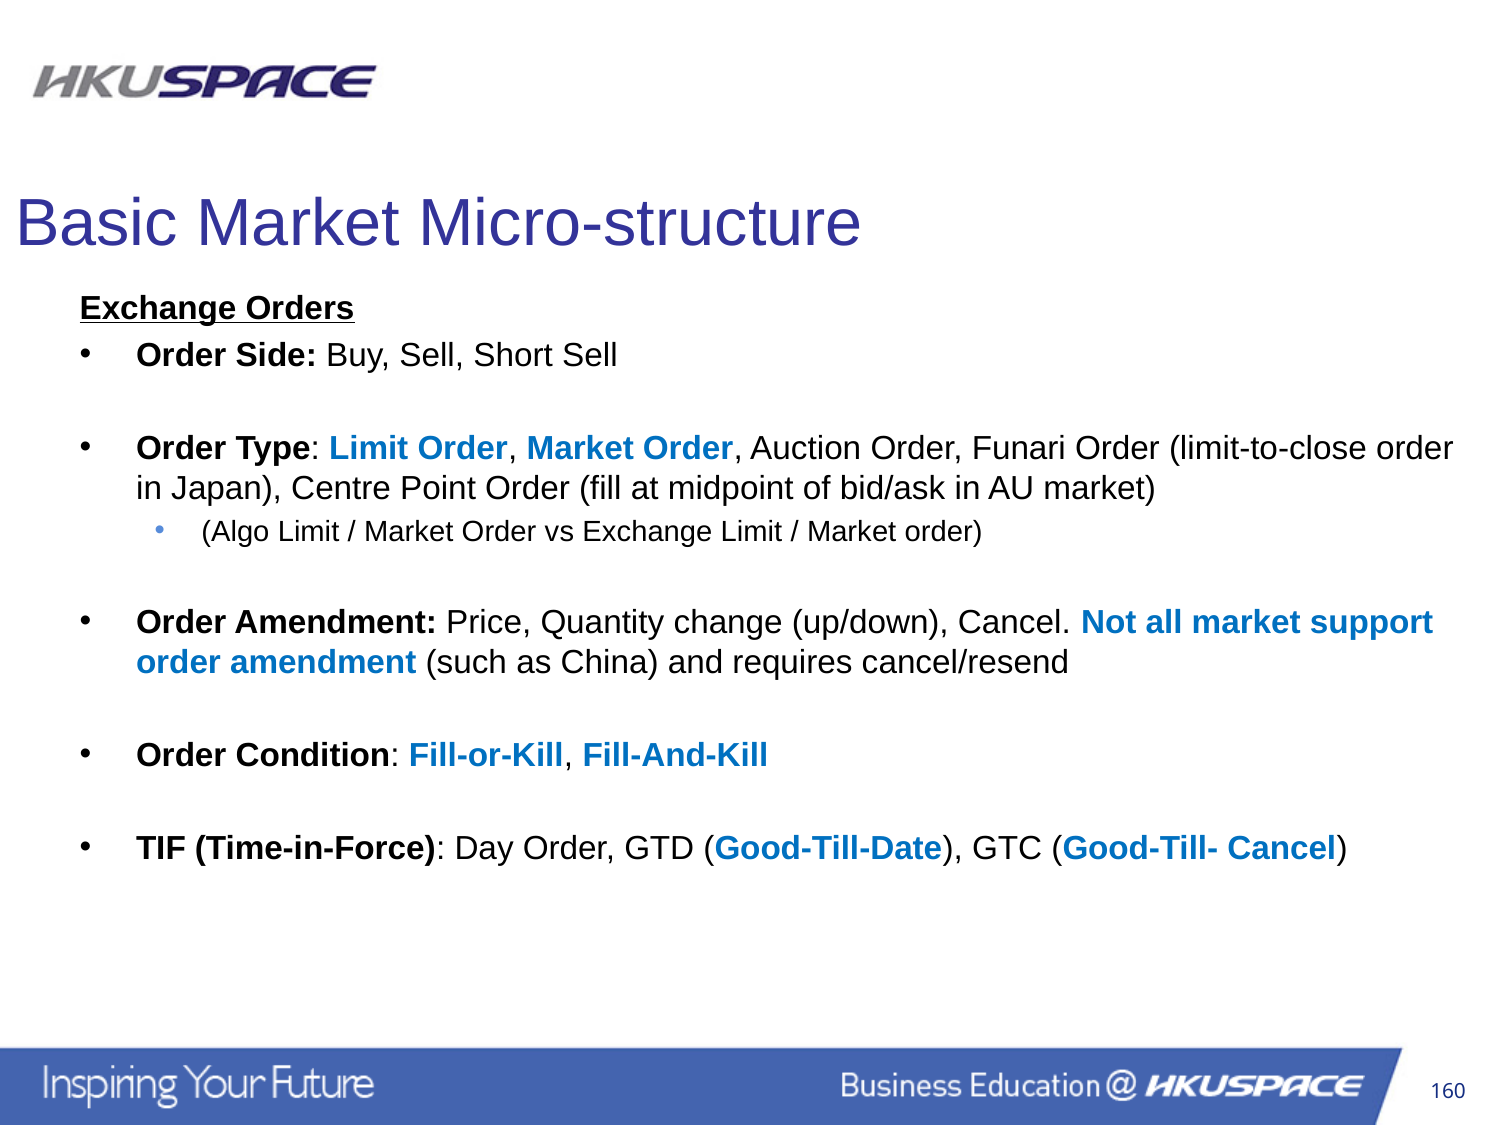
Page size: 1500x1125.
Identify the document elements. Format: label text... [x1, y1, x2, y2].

picture [0, 0, 1500, 1125]
slide_number 160 [1415, 1070, 1499, 1125]
title Basic Market Micro-structure [0, 101, 1325, 266]
text_box Exchange Orders Order Side: Buy, Sell, Short Sell Order Type: Limit Order, Market Order, Auction Order, Funari Order (limit-to-close order in Japan), Centre Point Order (fill at midpoint of bid/ask in AU market) (Algo Limit / Market Order vs Exchange Limit / Market order) Order Amendment: Price, Quantity change (up/down), Cancel. Not all market support order amendment (such as China) and requires cancel/resend Order Condition: Fill-or-Kill, Fill-And-Kill TIF (Time-in-Force): Day Order, GTD (Good-Till-Date), GTC (Good-Till- Cancel) [64, 278, 1483, 1047]
